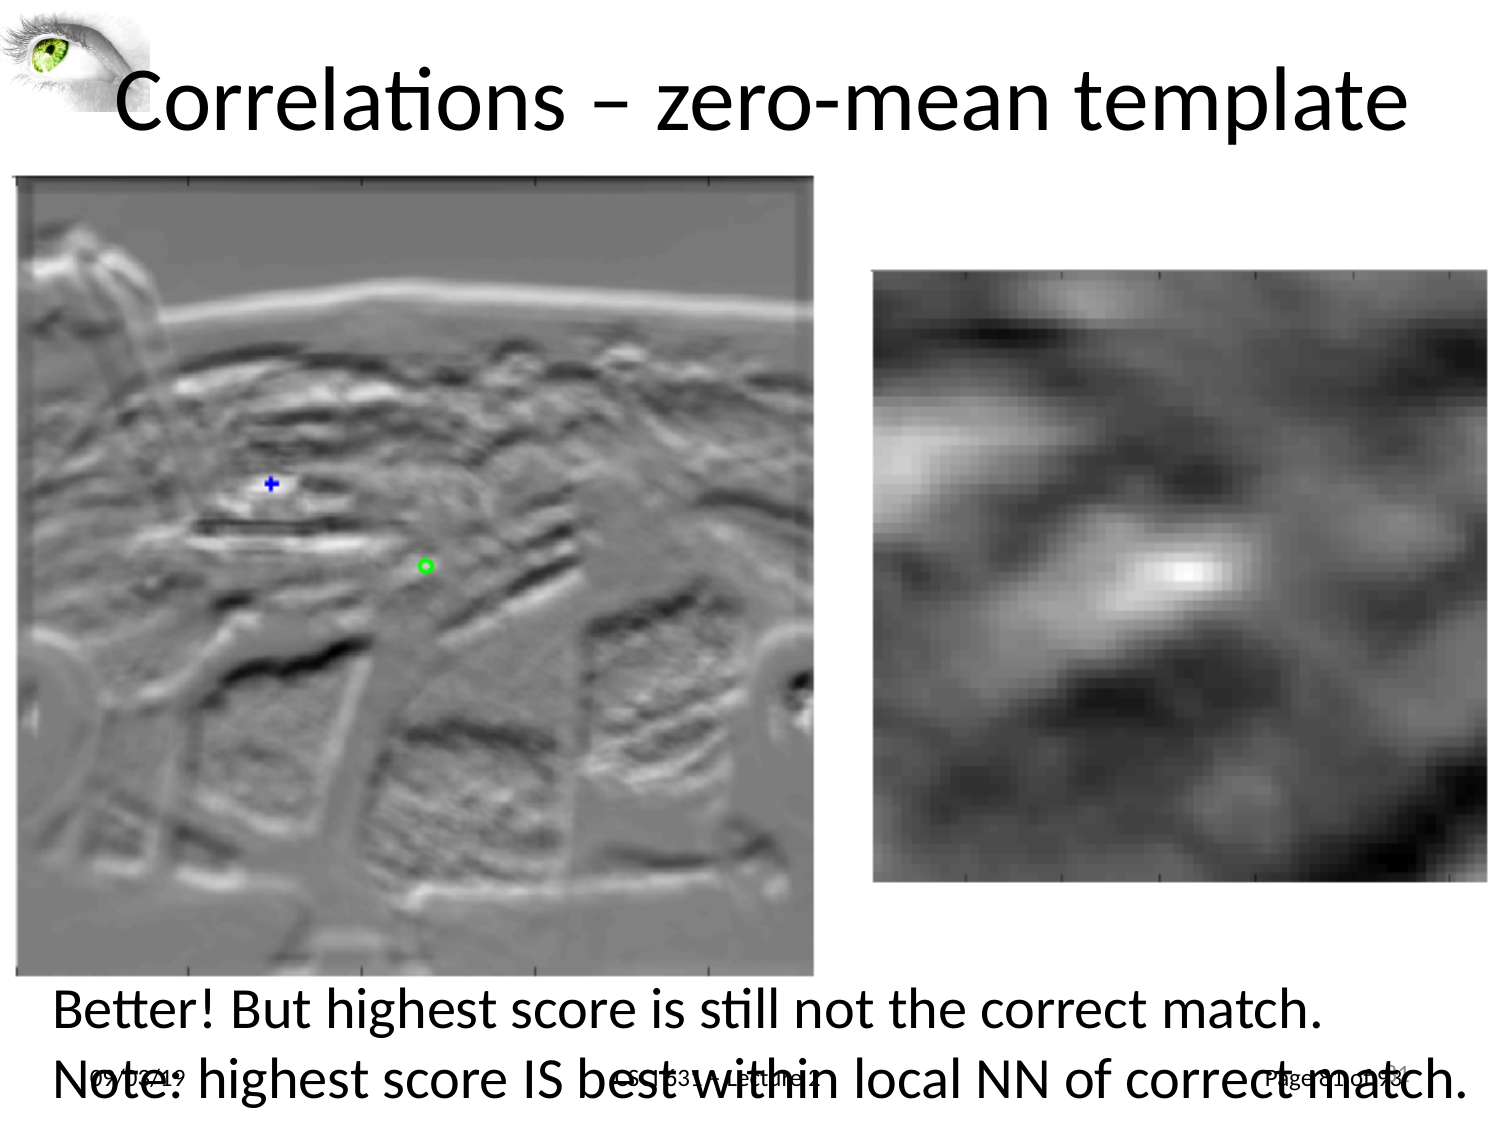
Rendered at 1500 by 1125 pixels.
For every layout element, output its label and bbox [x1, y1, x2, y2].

title [87, 0, 1438, 162]
picture [0, 162, 1500, 990]
picture [0, 0, 87, 112]
text_box [37, 990, 1500, 1118]
